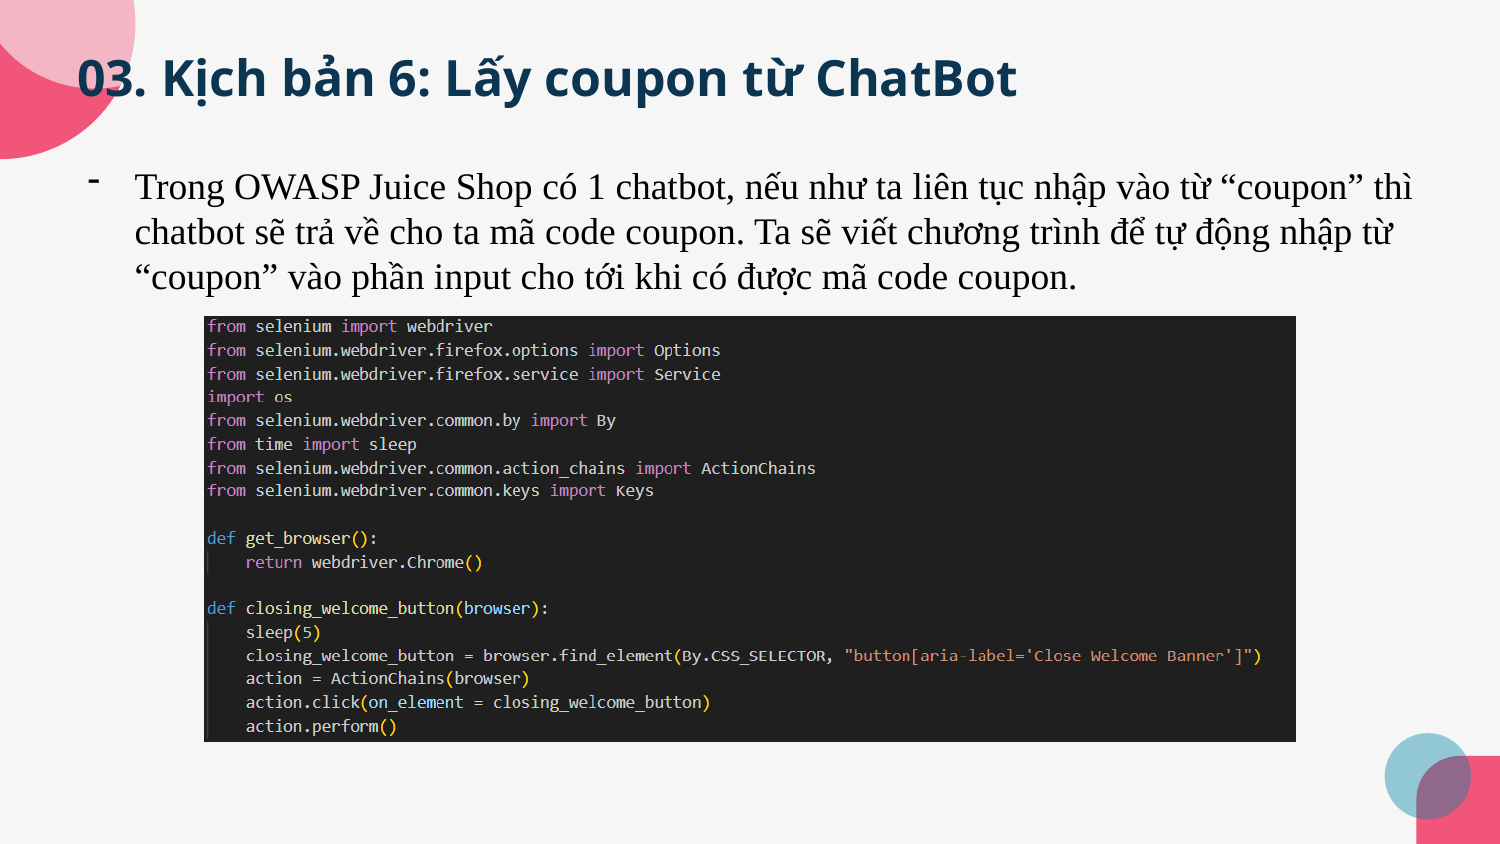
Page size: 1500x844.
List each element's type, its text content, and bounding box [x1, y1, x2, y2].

title 03. Kịch bản 6: Lấy coupon từ ChatBot [62, 31, 1483, 126]
picture [203, 316, 1296, 742]
text_box Trong OWASP Juice Shop có 1 chatbot, nếu như ta liên tục nhập vào từ “coupon” thì chatbot sẽ trả về cho ta mã code coupon. Ta sẽ viết chương trình để tự động nhập từ “coupon” vào phần input cho tới khi có được mã code coupon. [72, 154, 1472, 349]
